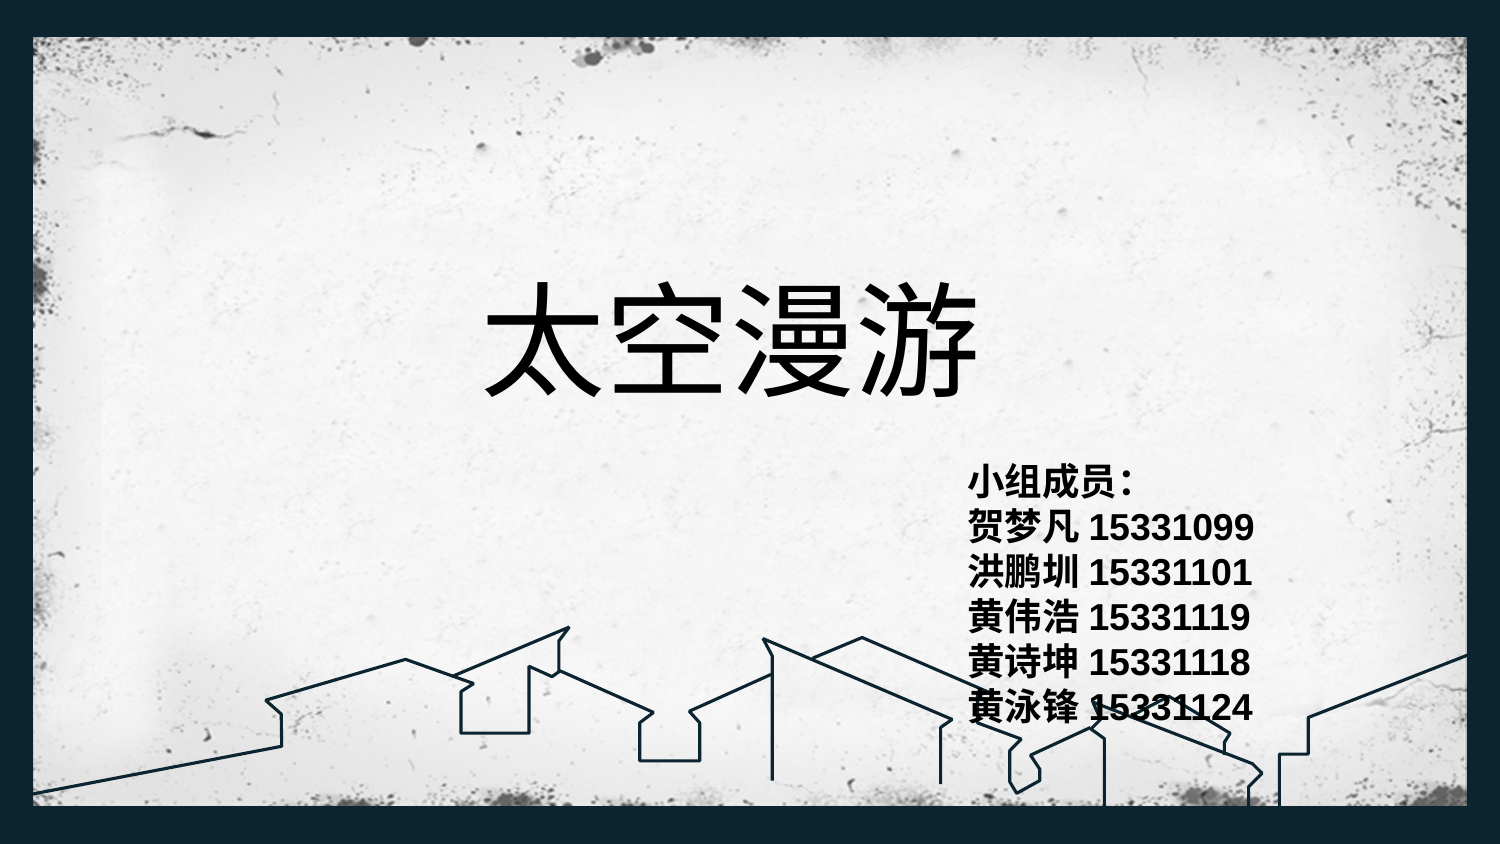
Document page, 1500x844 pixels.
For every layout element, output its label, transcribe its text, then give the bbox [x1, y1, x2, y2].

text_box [12, 626, 1486, 811]
text_box 太空漫游 [352, 255, 1109, 421]
picture [33, 37, 1467, 626]
text_box 小组成员： 贺梦凡15331099 洪鹏圳15331101 黄伟浩15331119 黄诗坤15331118 黄泳锋15331124 [952, 450, 1278, 625]
